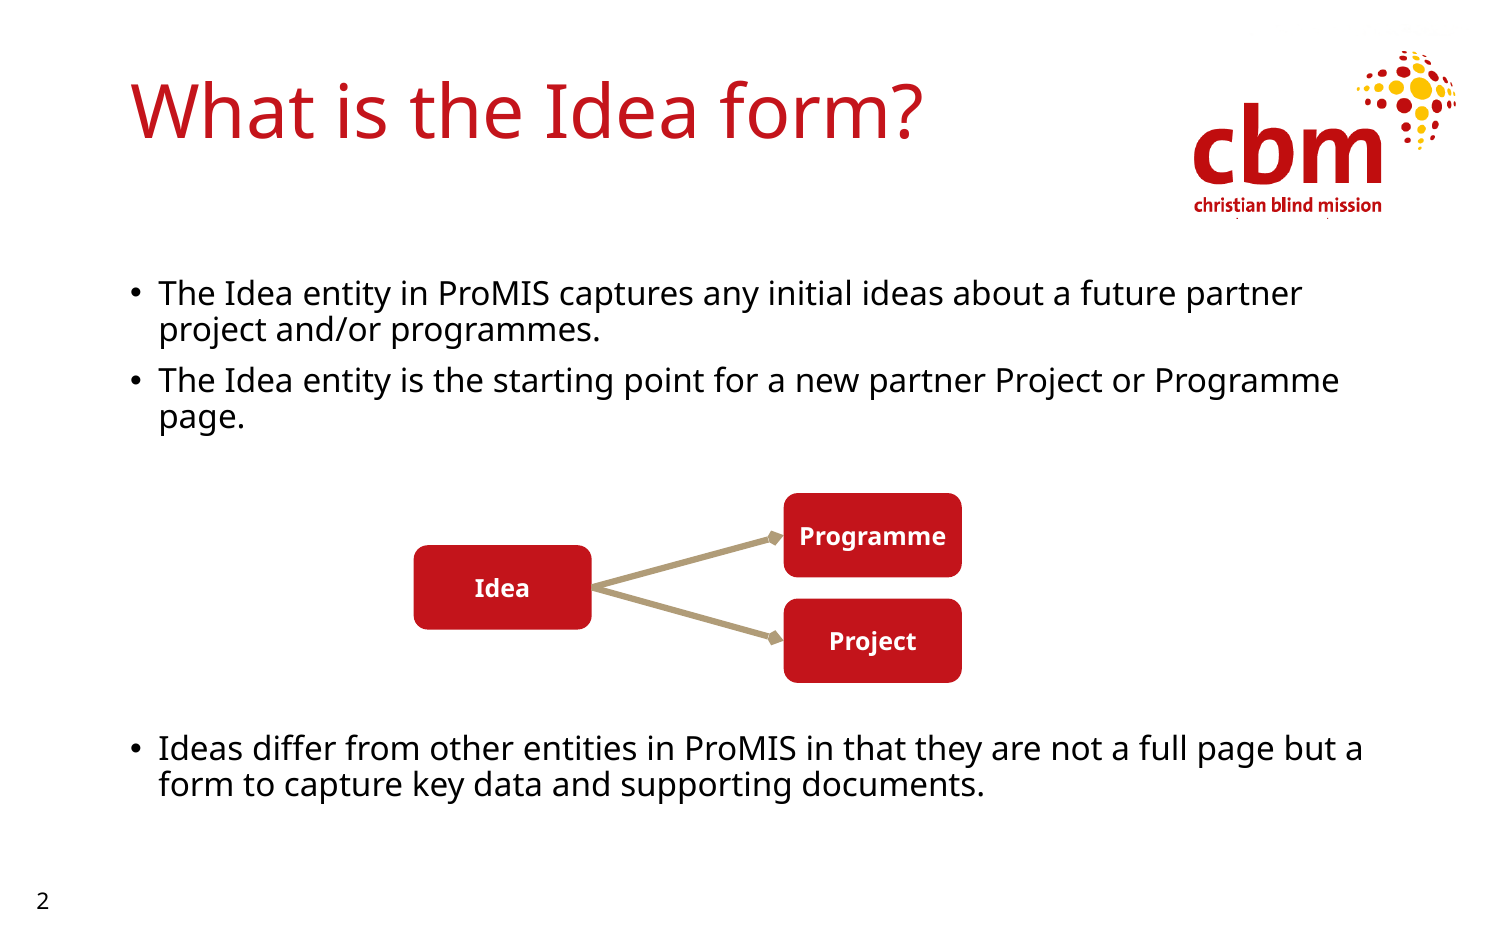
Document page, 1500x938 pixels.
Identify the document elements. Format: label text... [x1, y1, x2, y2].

slide_number 2 [21, 878, 472, 938]
picture [1166, 24, 1490, 236]
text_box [413, 493, 962, 683]
list The Idea entity in ProMIS captures any initial ideas about a future partner project and/or programmes. The Idea entity is the starting point for a new partner Project or Programme page. Ideas differ from other entities in ProMIS in that they are not a full page but a form to capture key data and supporting documents. [130, 276, 1370, 860]
title What is the Idea form? [130, 77, 1370, 225]
